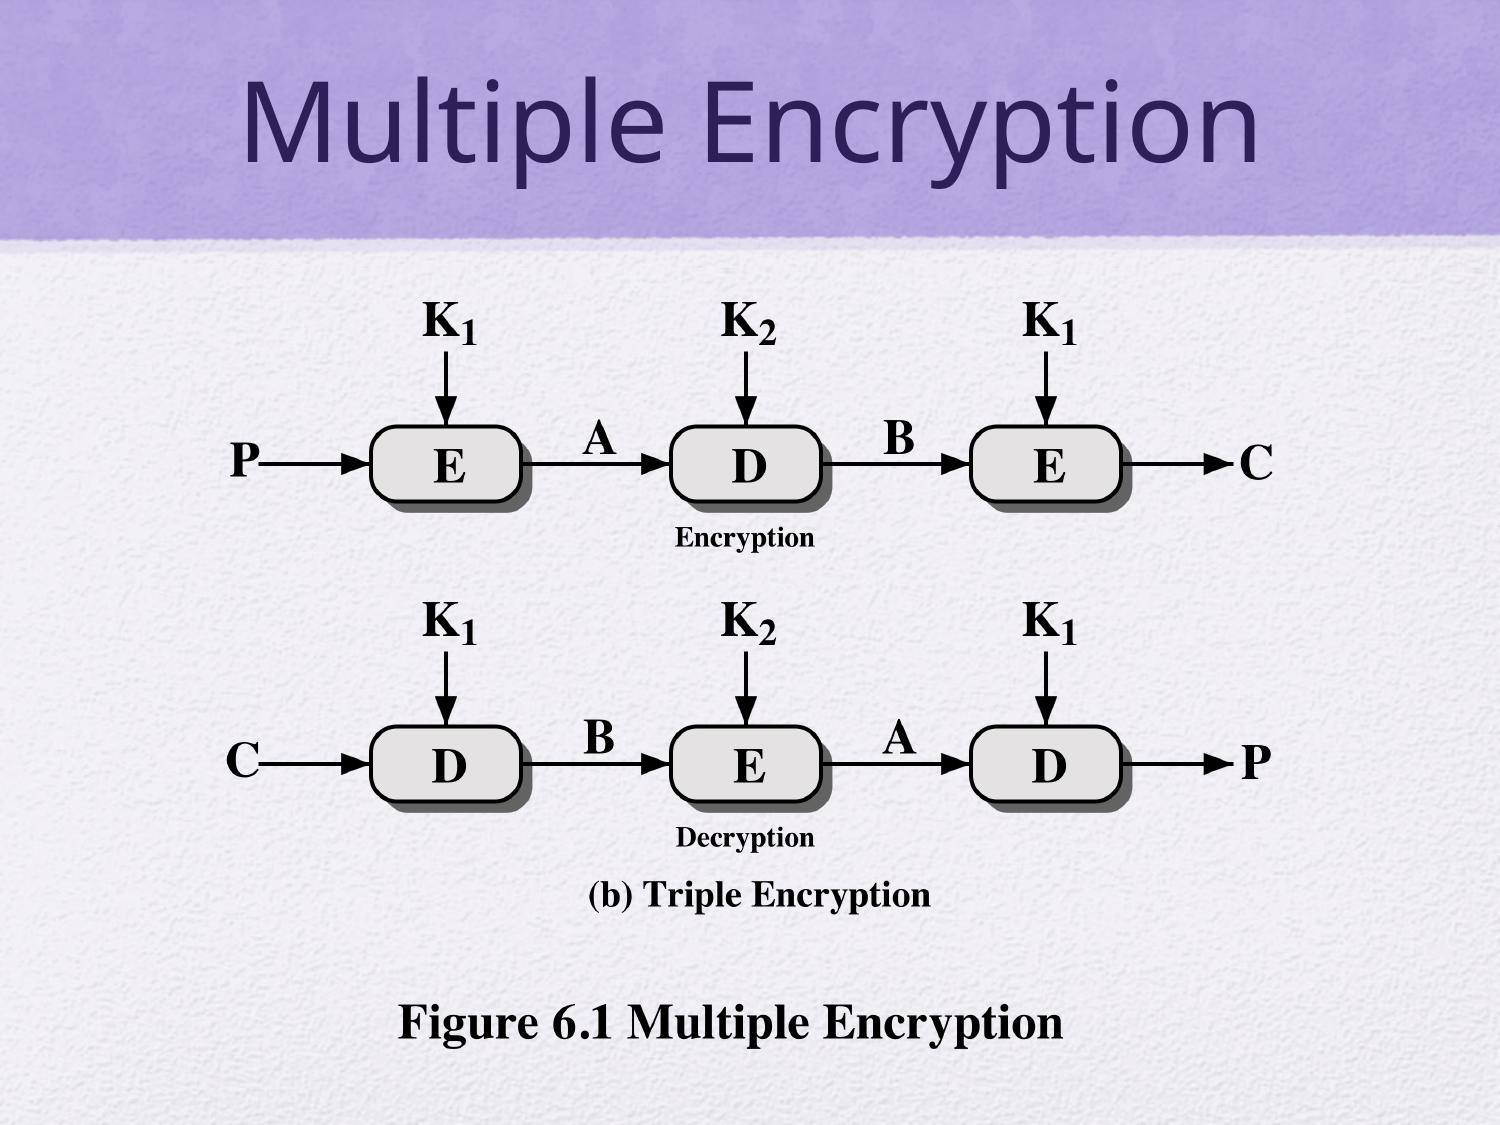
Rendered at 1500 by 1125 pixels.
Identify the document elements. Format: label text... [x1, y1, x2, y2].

title Multiple Encryption [129, 6, 1373, 239]
picture [0, 225, 1500, 1125]
